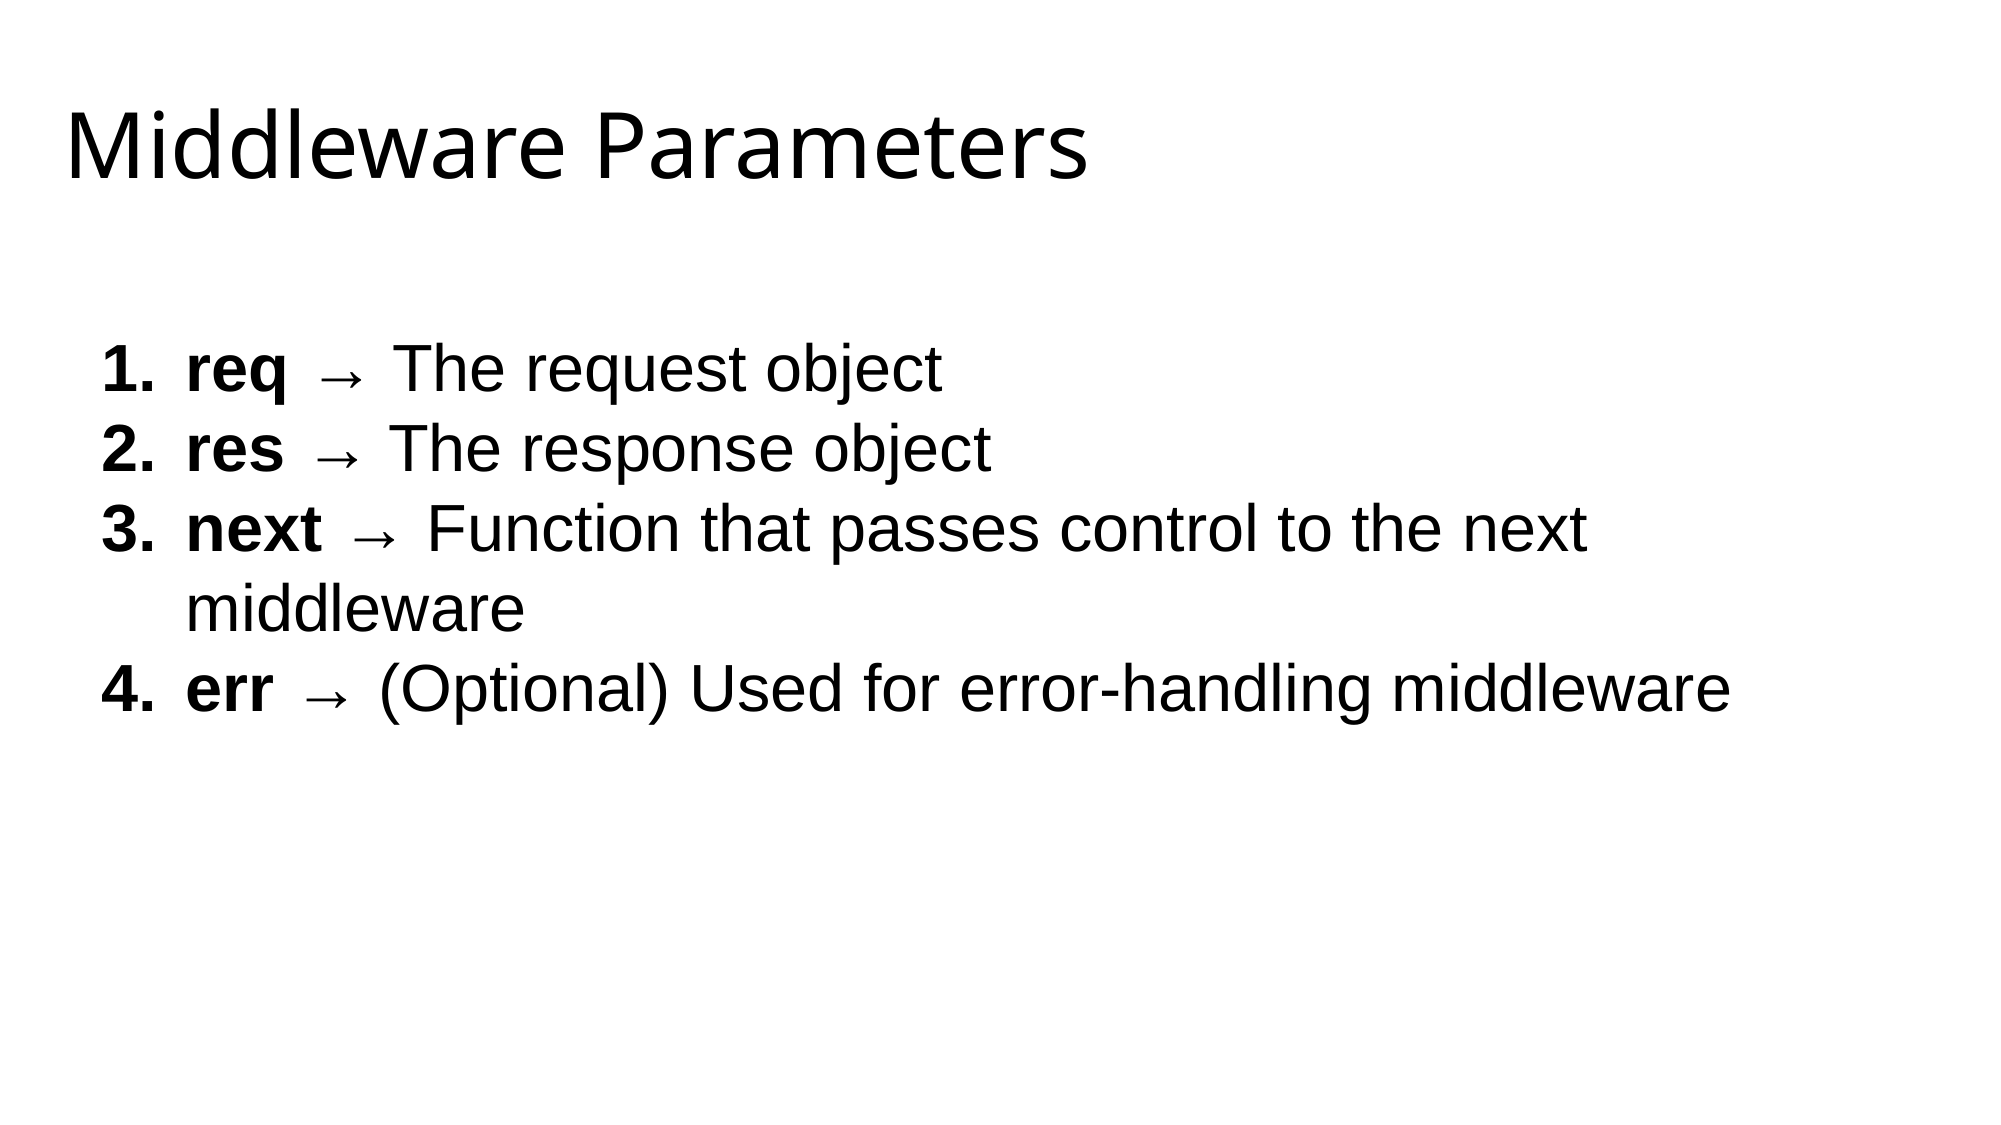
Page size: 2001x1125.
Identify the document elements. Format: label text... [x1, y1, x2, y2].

title Middleware Parameters [48, 40, 1774, 258]
list req → The request object res → The response object next → Function that passes control to the next middleware err → (Optional) Used for error-handling middleware [86, 198, 1914, 852]
